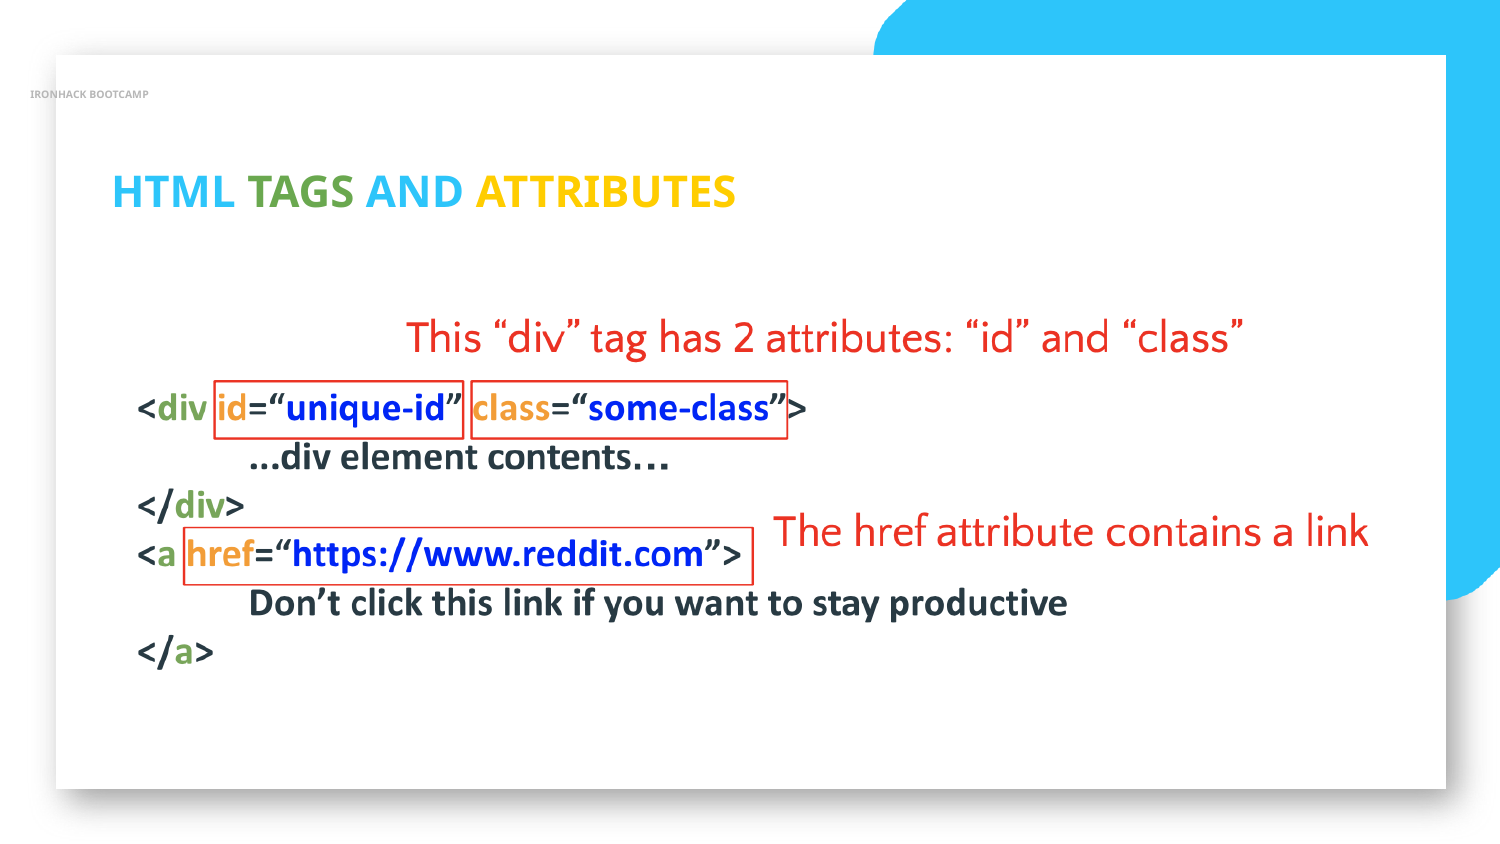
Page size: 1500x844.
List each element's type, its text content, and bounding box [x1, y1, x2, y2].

picture [0, 0, 1500, 844]
text_box HTML TAGS AND ATTRIBUTES [96, 149, 1417, 266]
text_box IRONHACK BOOTCAMP [15, 71, 354, 108]
